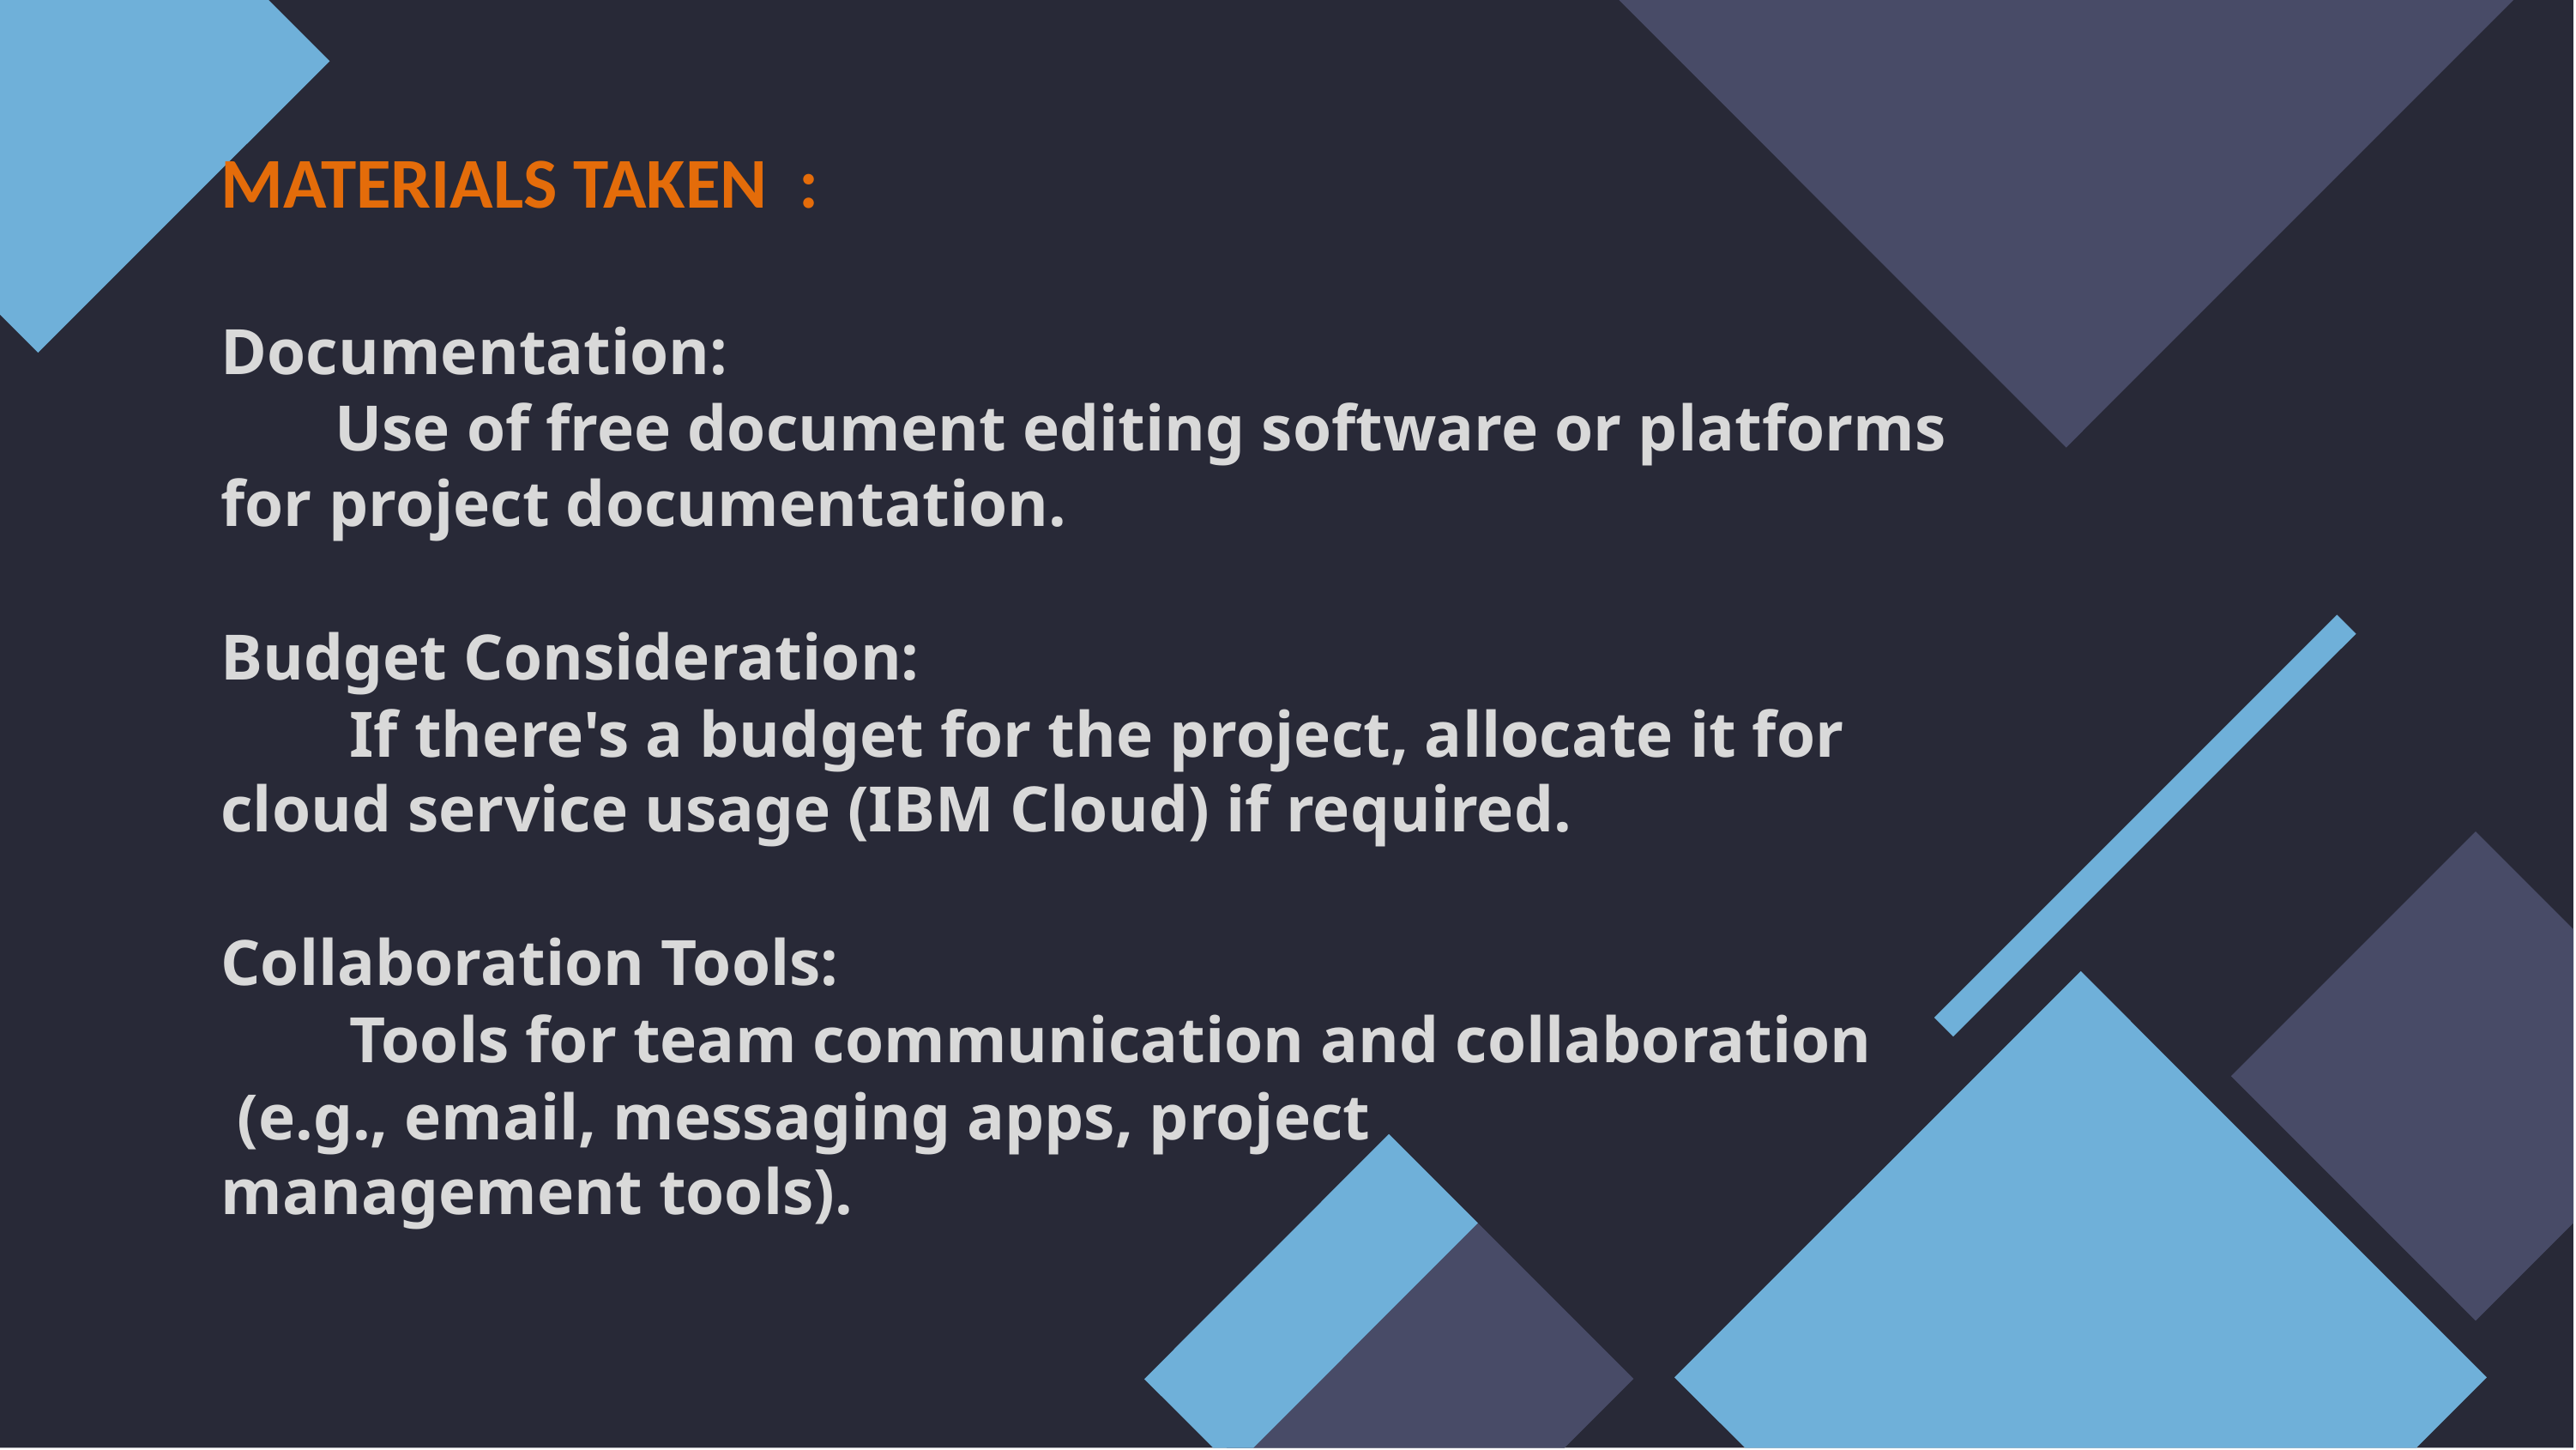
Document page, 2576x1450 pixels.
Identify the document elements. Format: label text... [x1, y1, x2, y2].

text_box [1934, 614, 2356, 1037]
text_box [1234, 0, 2520, 448]
text_box MATERIALS TAKEN : Documentation: Use of free document editing software or platforms for project documentation. Budget Consideration: If there's a budget for the project, allocate it for cloud service usage (IBM Cloud) if required. Collaboration Tools: Tools for team communication and collaboration (e.g., email, messaging apps, project management tools). [219, 135, 1977, 1304]
